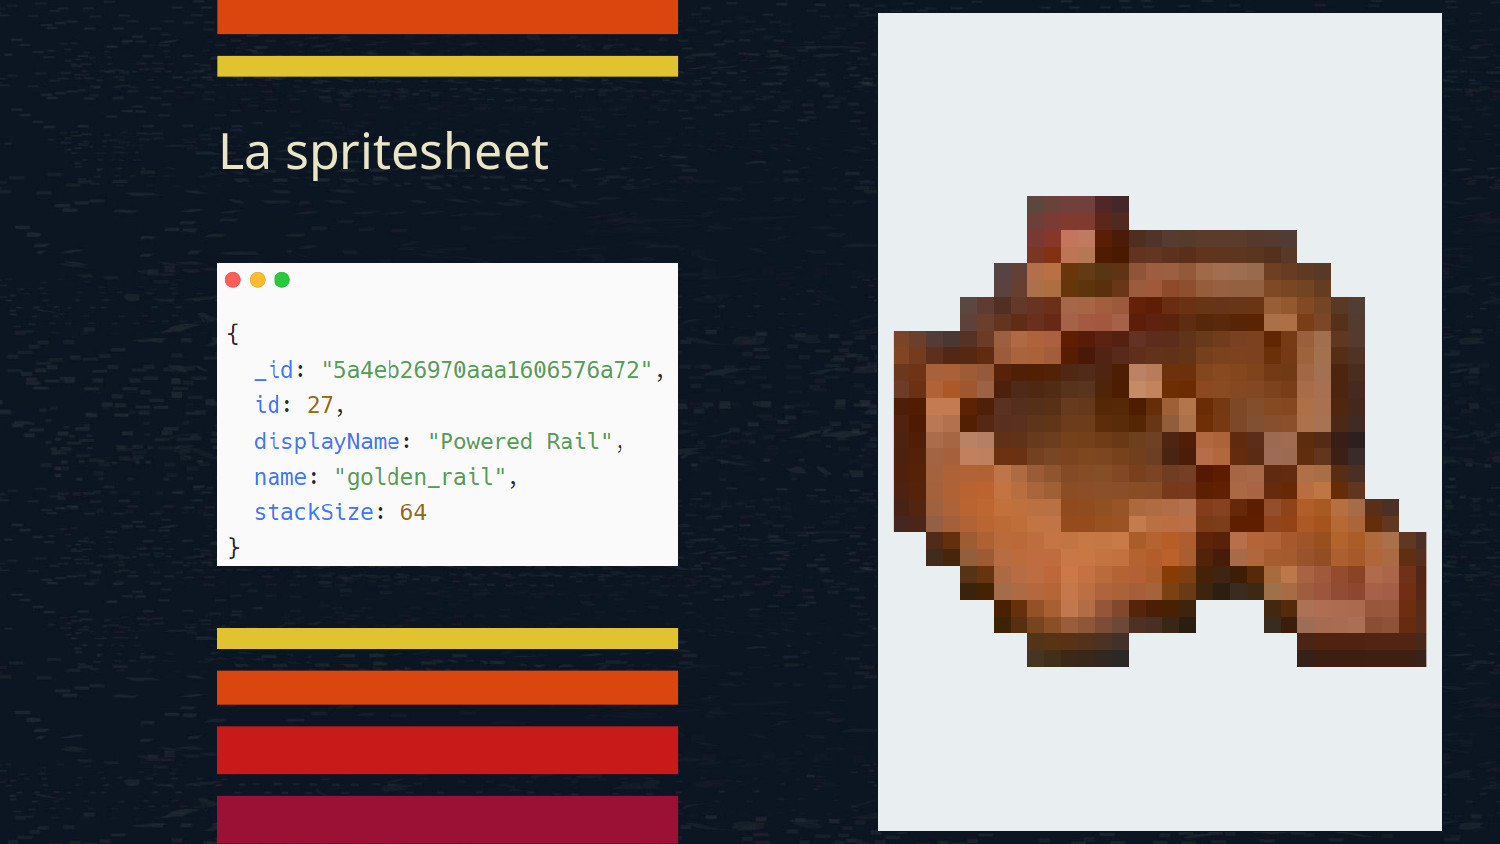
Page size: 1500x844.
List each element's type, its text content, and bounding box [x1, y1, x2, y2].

picture [0, 0, 1500, 844]
text_box [877, 12, 1443, 832]
title La spritesheet [203, 110, 689, 195]
